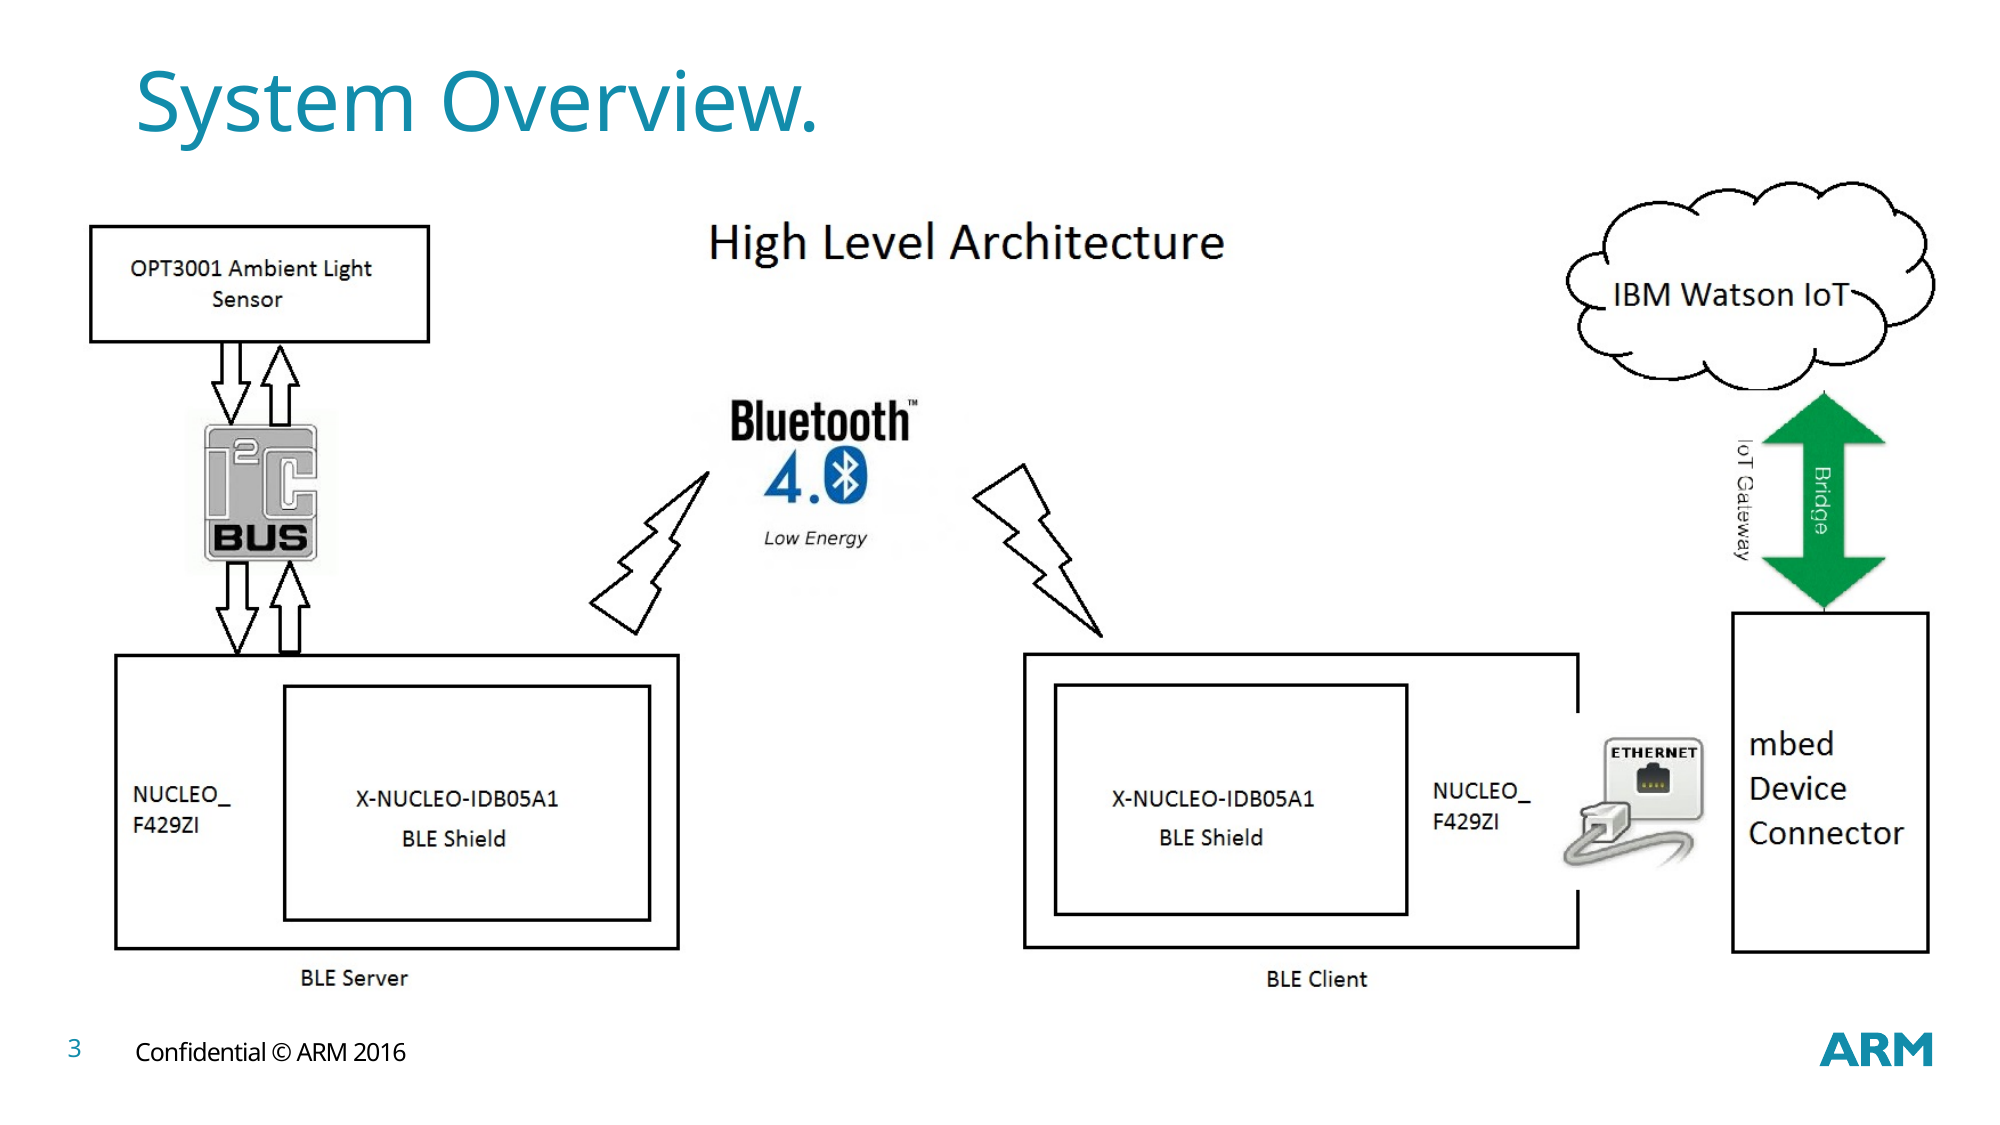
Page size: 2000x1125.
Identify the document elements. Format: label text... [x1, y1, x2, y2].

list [47, 168, 1948, 1028]
title System Overview. [135, 58, 1798, 151]
